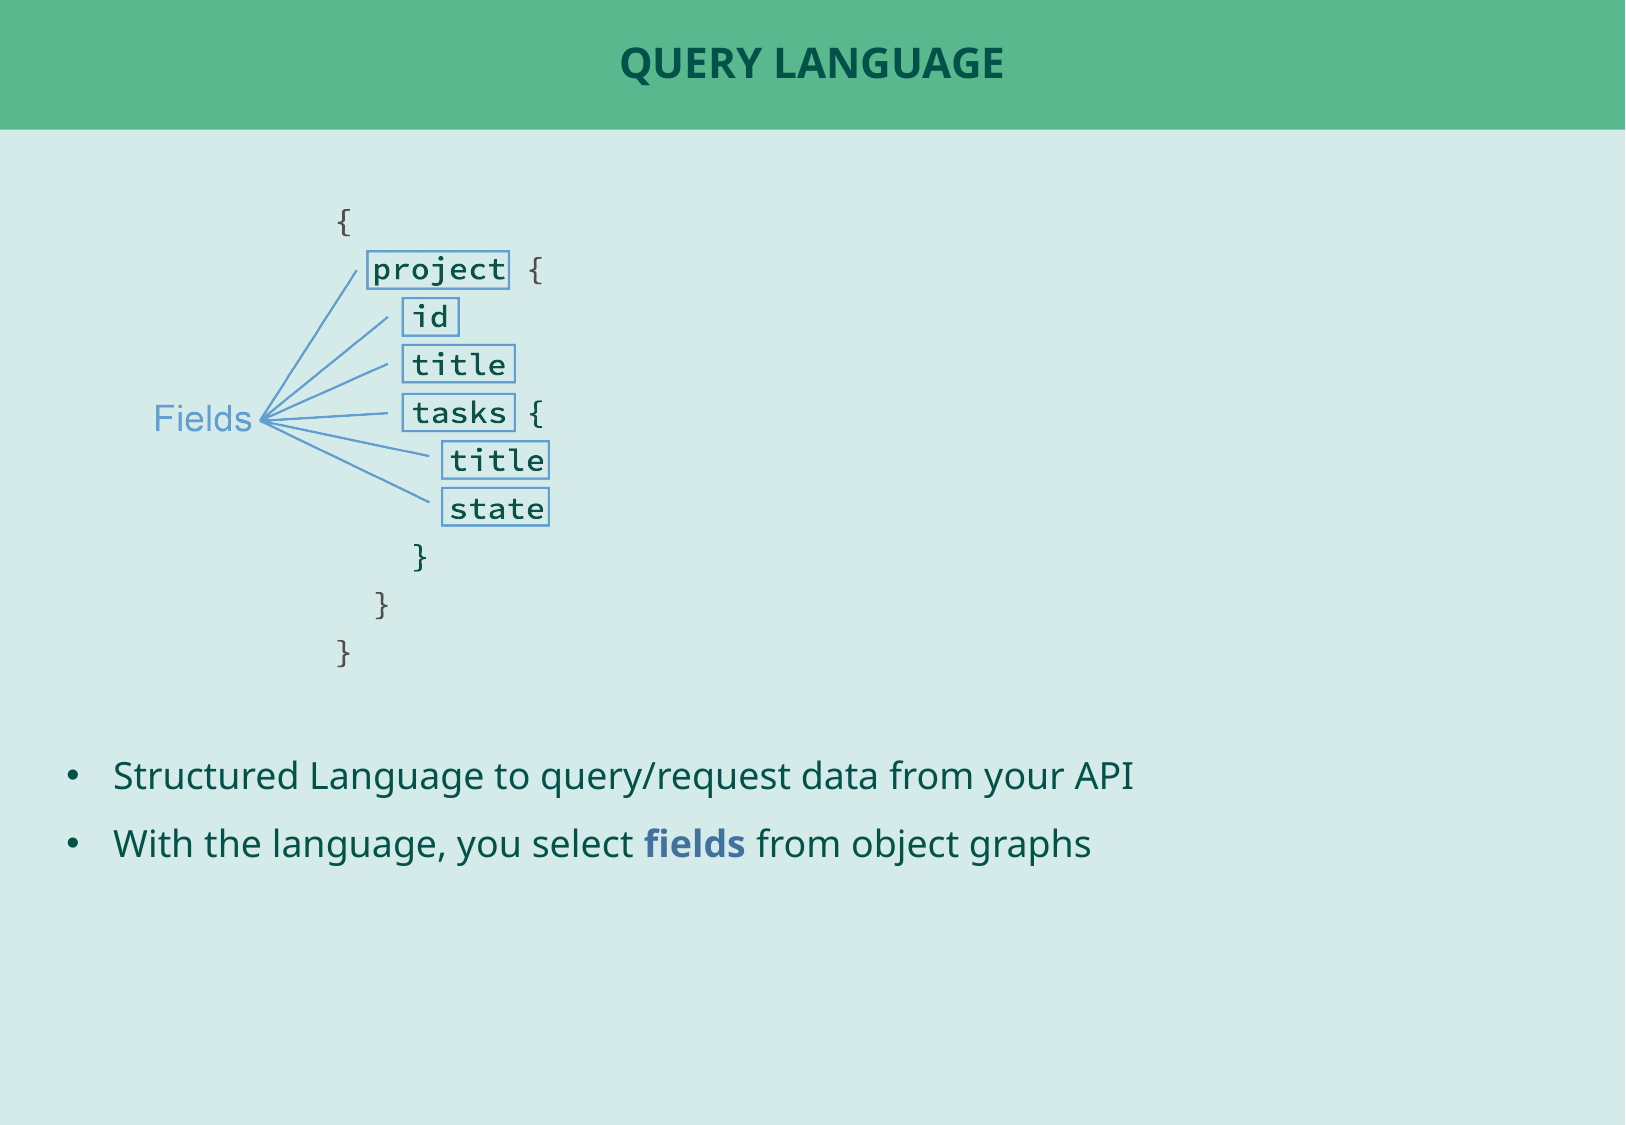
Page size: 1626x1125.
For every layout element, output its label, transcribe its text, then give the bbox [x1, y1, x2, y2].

picture [153, 205, 550, 723]
text_box Structured Language to query/request data from your API With the language, you select fields from object graphs [51, 722, 1559, 940]
title query Language [0, 0, 1625, 130]
